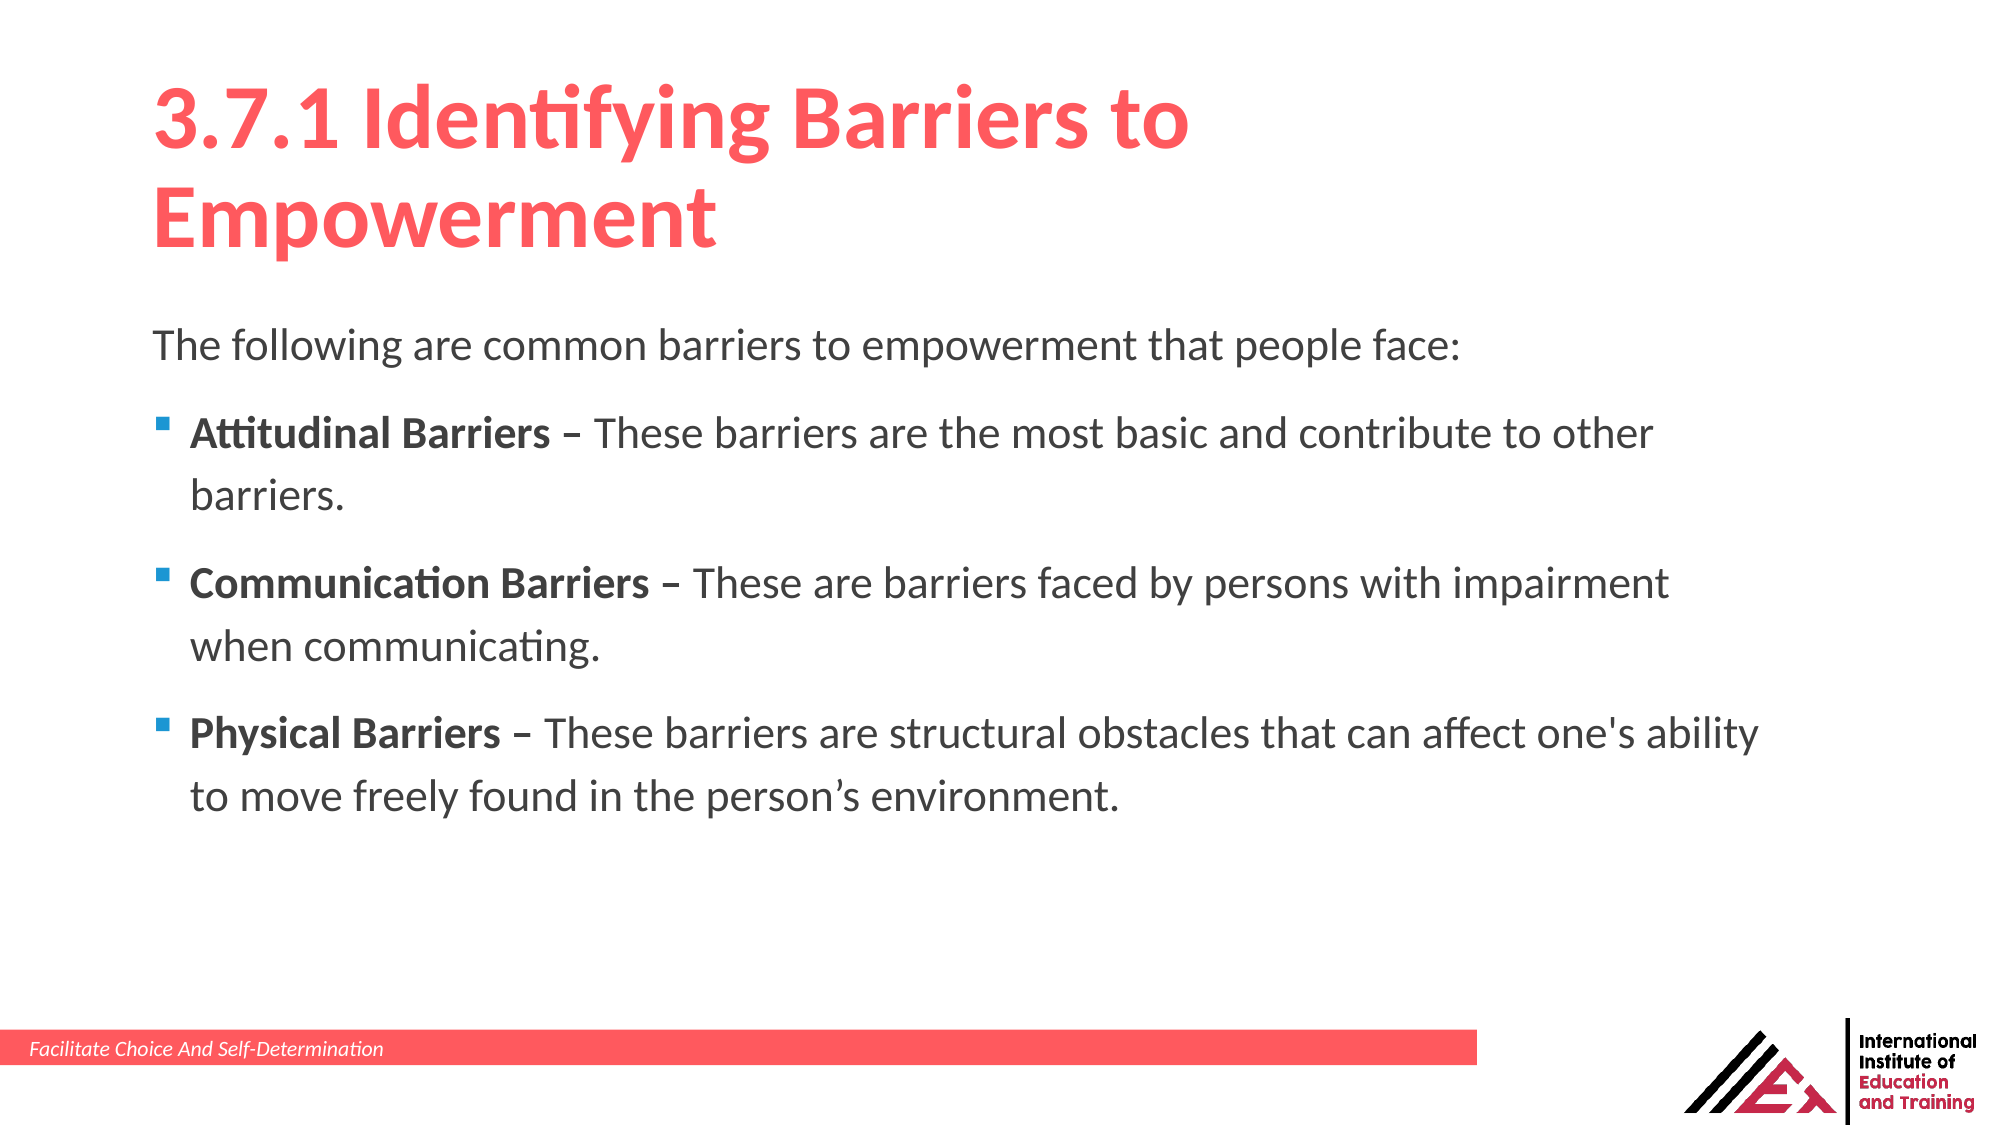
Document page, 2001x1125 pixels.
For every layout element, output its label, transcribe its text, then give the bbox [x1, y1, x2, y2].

title 3.7.1 Identifying Barriers to Empowerment [137, 59, 1793, 278]
picture [1683, 1018, 1976, 1125]
list The following are common barriers to empowerment that people face: Attitudinal Barriers – These barriers are the most basic and contribute to other barriers. Communication Barriers – These are barriers faced by persons with impairment when communicating. Physical Barriers – These barriers are structural obstacles that can affect one's ability to move freely found in the person’s environment. [137, 299, 1793, 1014]
text_box Facilitate Choice And Self-Determination [0, 1029, 1478, 1066]
